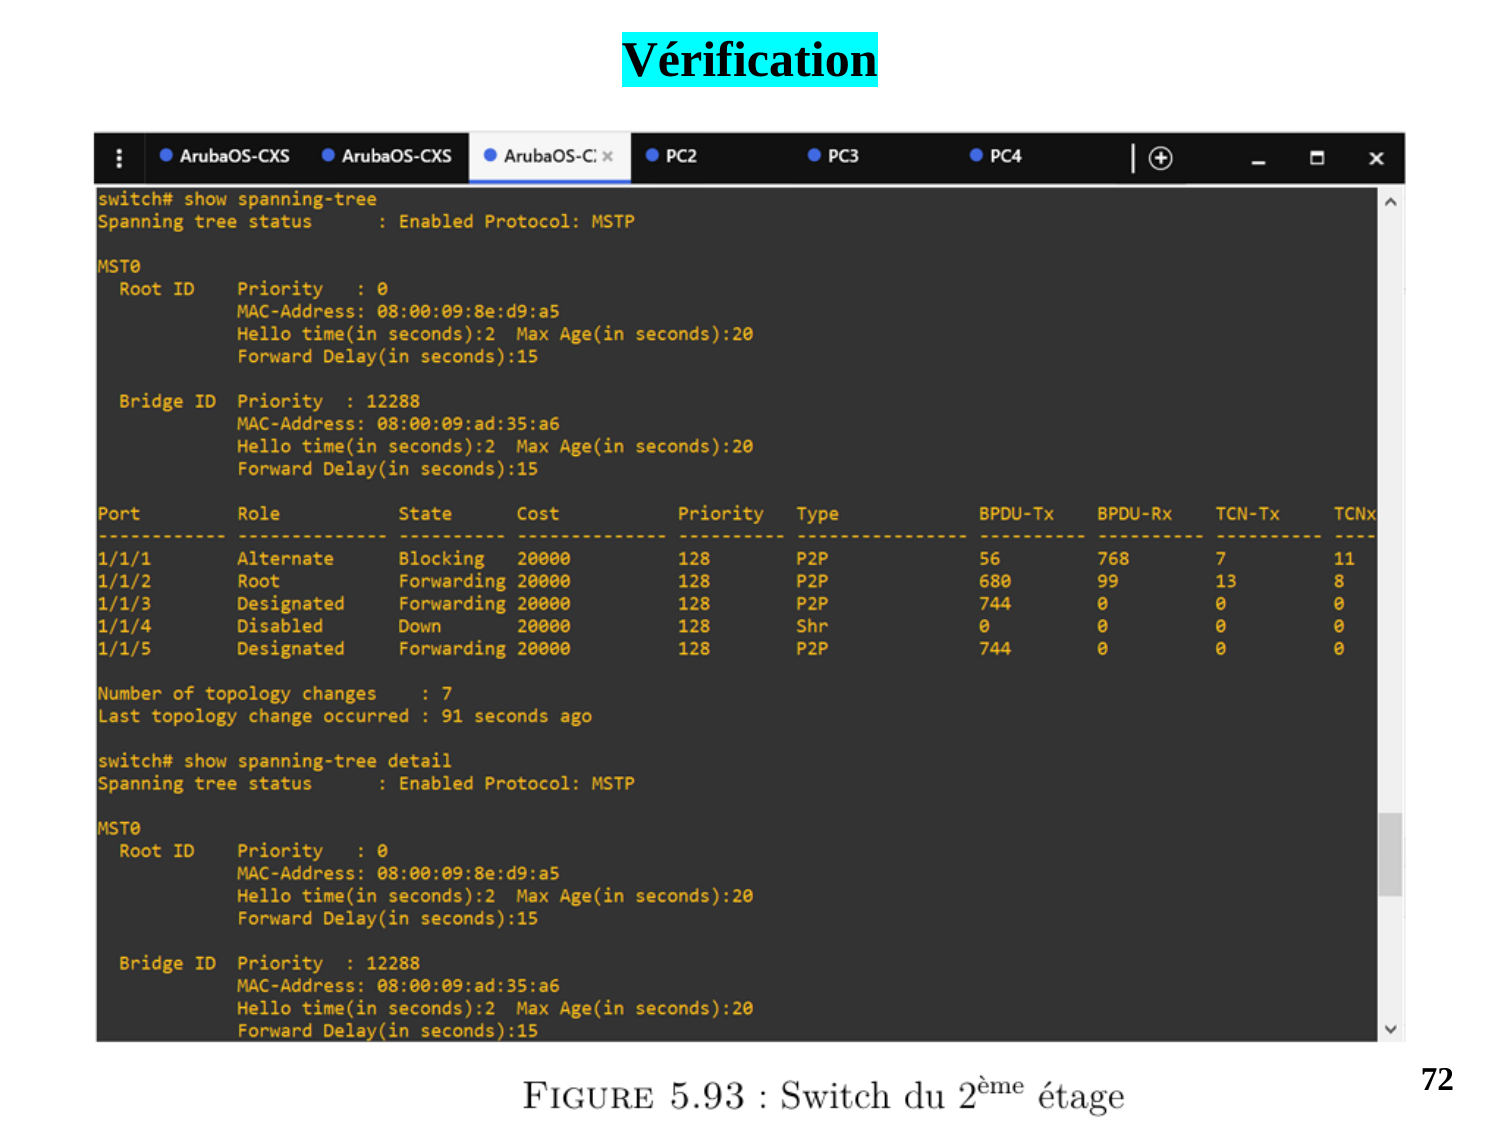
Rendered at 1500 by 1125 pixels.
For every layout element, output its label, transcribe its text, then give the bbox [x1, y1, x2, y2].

picture [81, 110, 1419, 1120]
text_box Vérification [112, 19, 1388, 94]
text_box 72 [1419, 1005, 1476, 1105]
